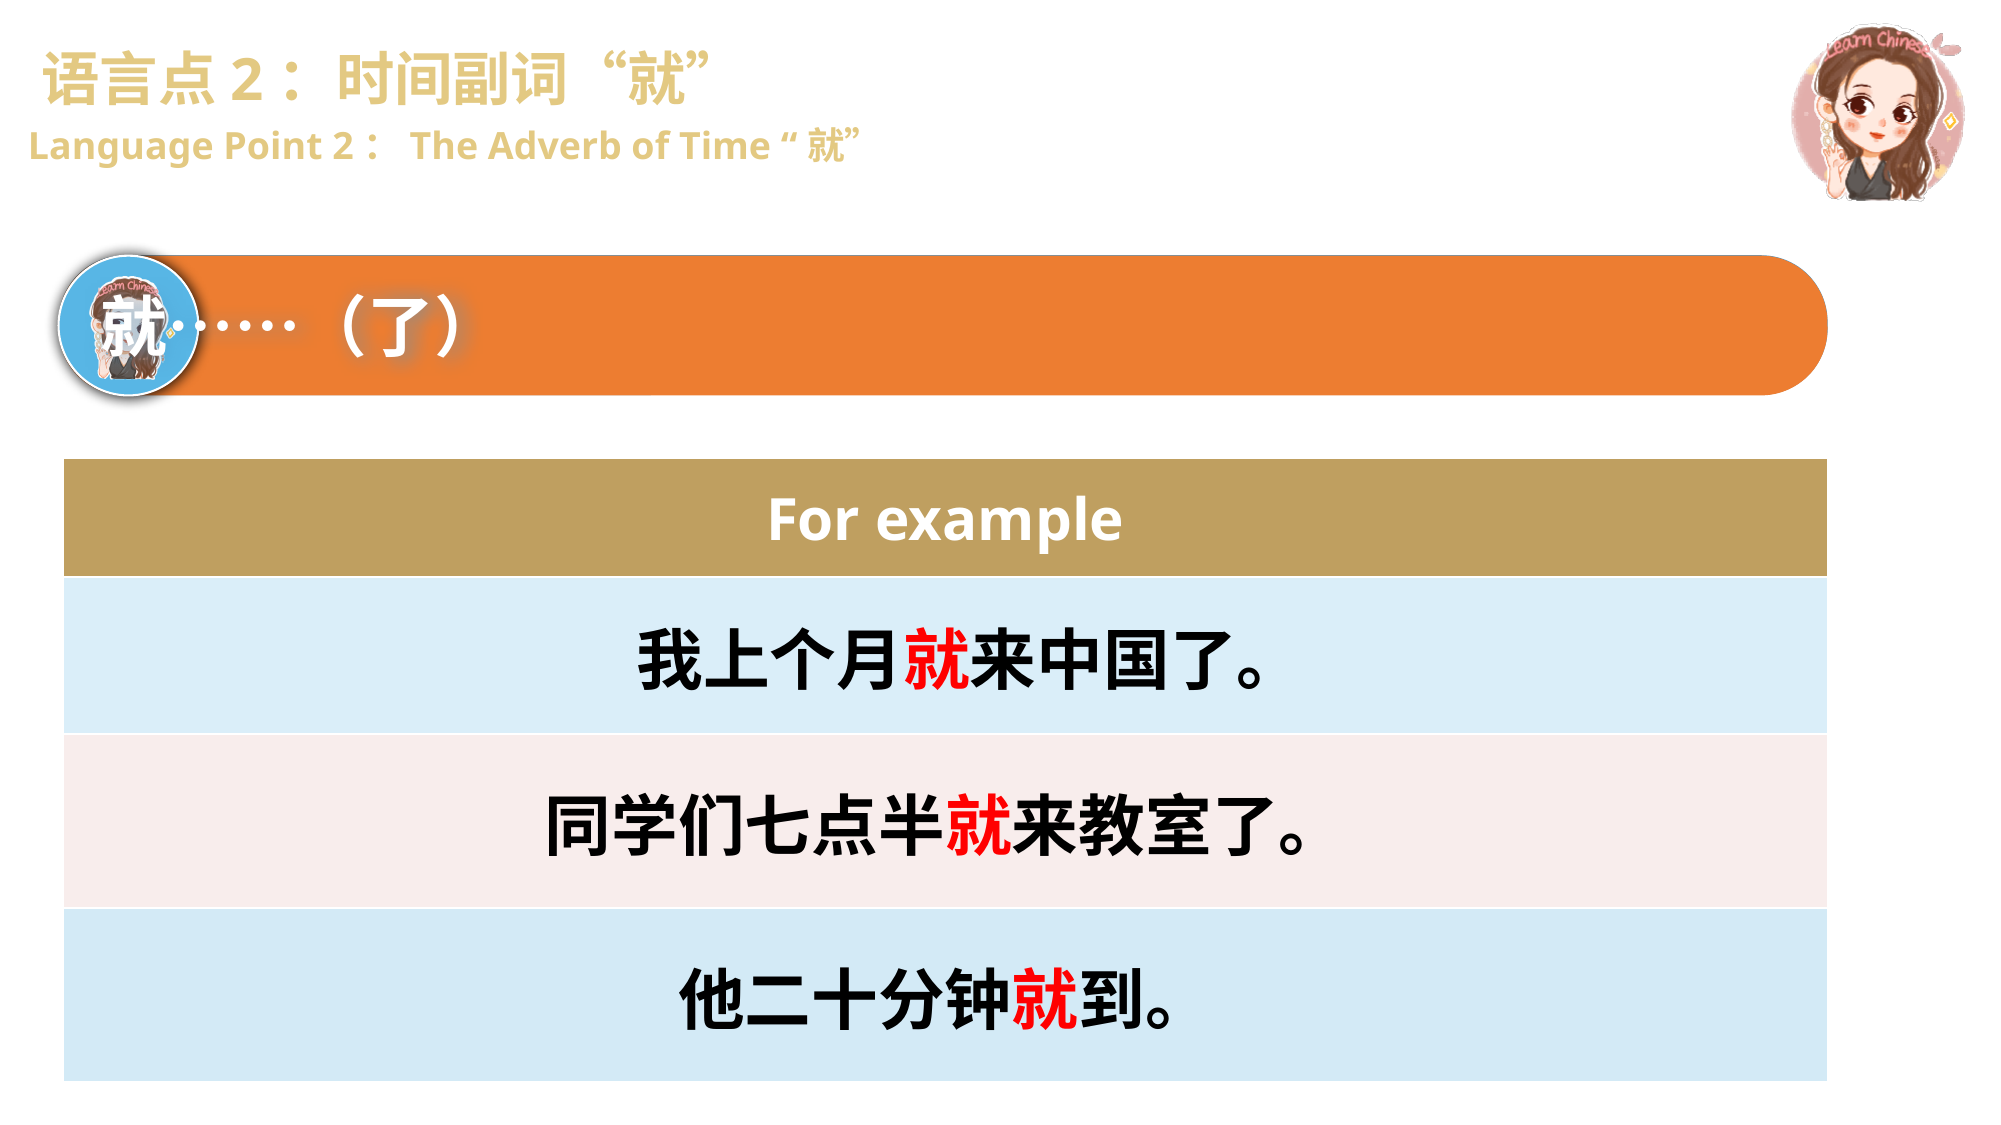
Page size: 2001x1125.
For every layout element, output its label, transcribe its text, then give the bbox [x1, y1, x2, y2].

text_box [170, 254, 1829, 397]
picture [1758, 0, 1998, 240]
text_box 语言点2：时间副词“就” [27, 35, 1066, 120]
table_cell 同学们七点半就来教室了。 [64, 735, 1827, 907]
table_cell 我上个月就来中国了。 [64, 578, 1827, 733]
table_header For example [64, 459, 1827, 576]
text_box 就……（了） [199, 277, 1706, 373]
table_cell 他二十分钟就到。 [64, 909, 1827, 1081]
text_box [58, 255, 199, 402]
text_box Language Point 2：The Adverb of Time “就” [13, 115, 897, 175]
